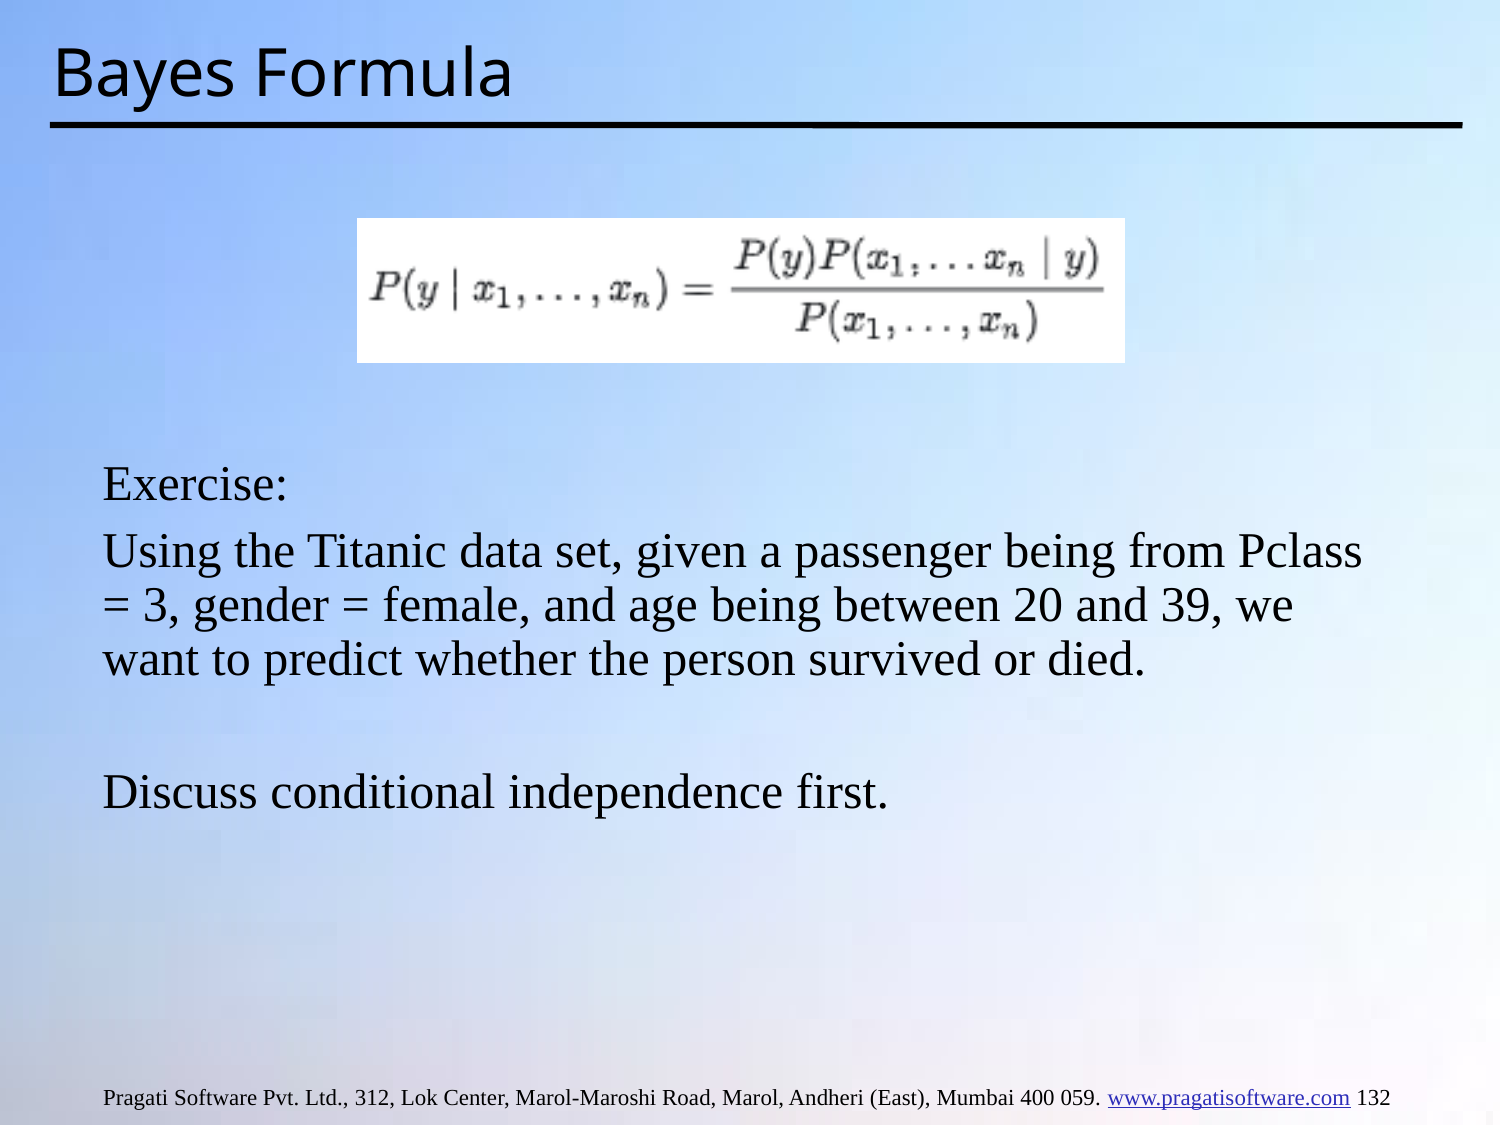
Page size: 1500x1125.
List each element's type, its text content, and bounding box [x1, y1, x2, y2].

picture [0, 0, 1500, 1125]
title Bayes Formula [37, 0, 1462, 137]
list Exercise: Using the Titanic data set, given a passenger being from Pclass = 3, gender = female, and age being between 20 and 39, we want to predict whether the person survived or died. Discuss conditional independence first. [87, 450, 1412, 1063]
